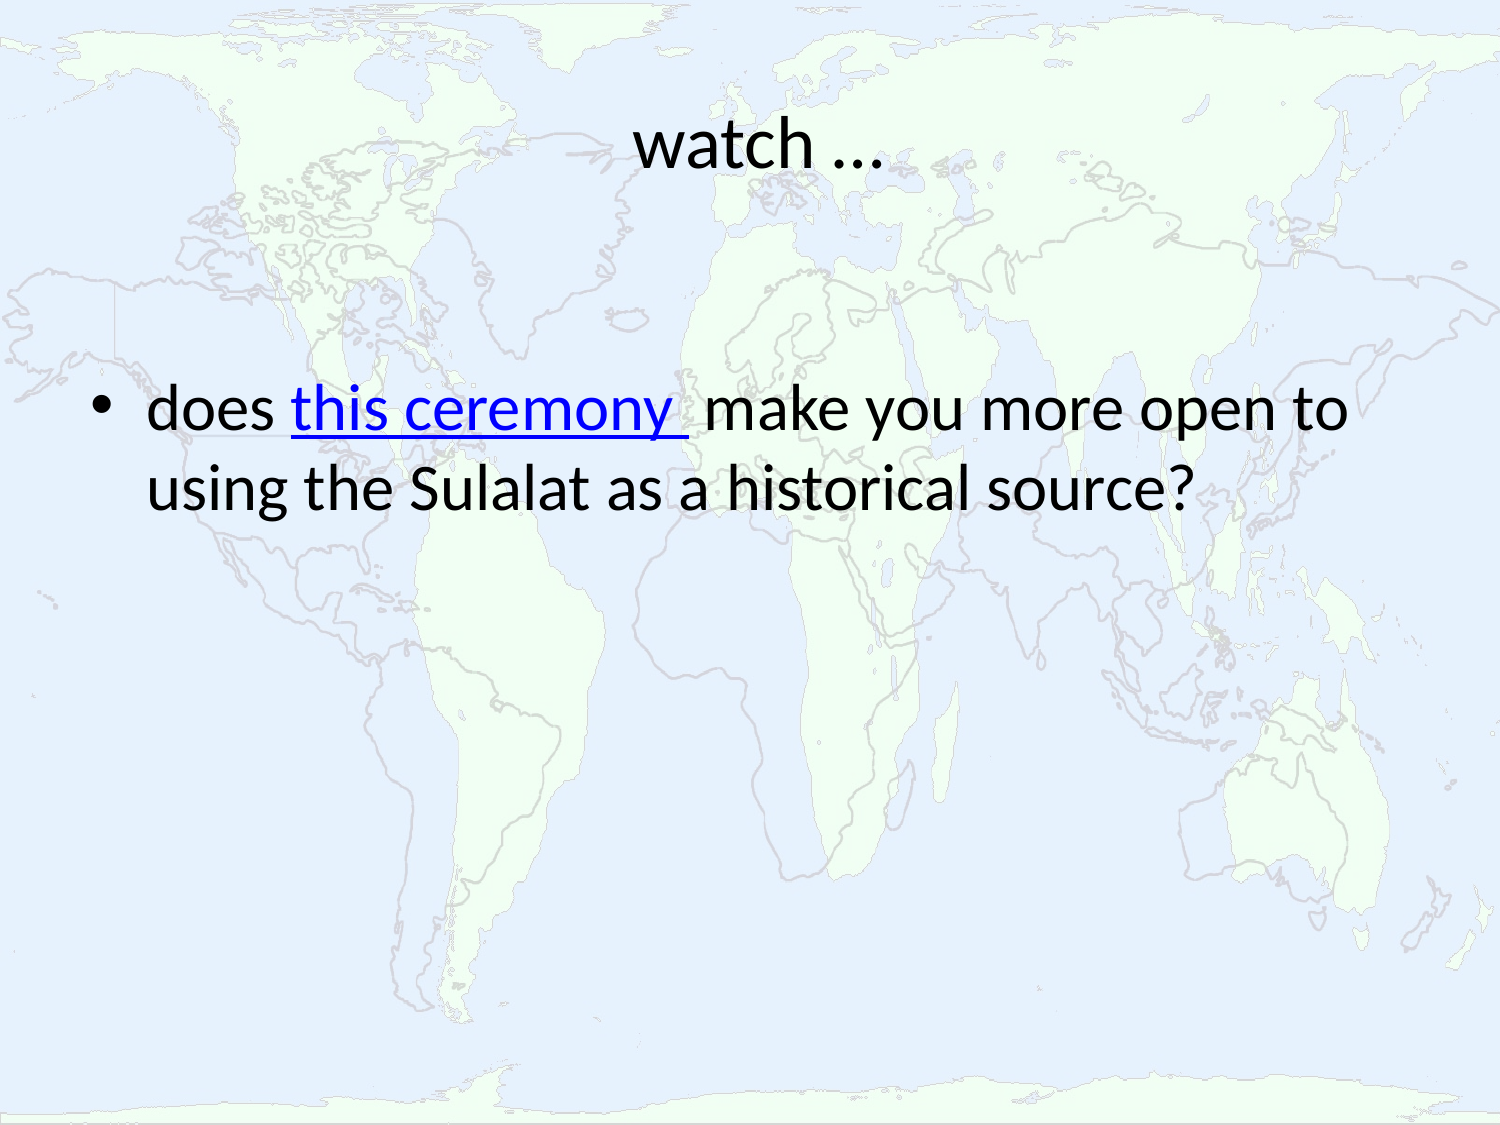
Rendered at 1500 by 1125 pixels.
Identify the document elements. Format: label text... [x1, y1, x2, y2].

list does this ceremony make you more open to using the Sulalat as a historical source? [75, 262, 1425, 1005]
title watch … [75, 45, 1425, 233]
